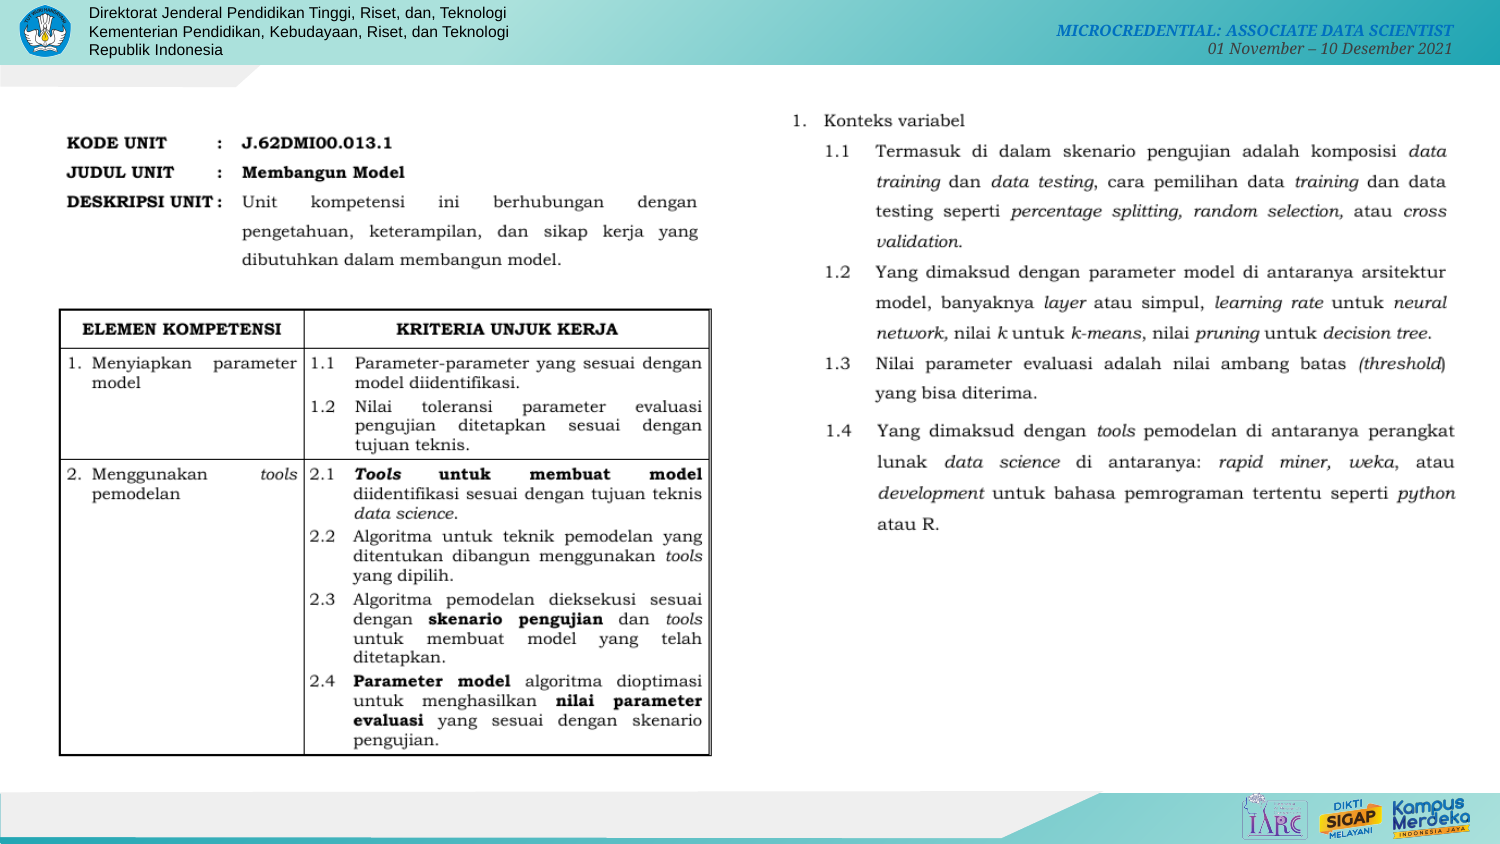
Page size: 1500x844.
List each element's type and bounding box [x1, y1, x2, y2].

picture [783, 106, 1473, 545]
picture [1319, 796, 1382, 842]
picture [1393, 798, 1470, 839]
picture [16, 3, 74, 61]
picture [1237, 790, 1312, 843]
picture [48, 130, 726, 778]
